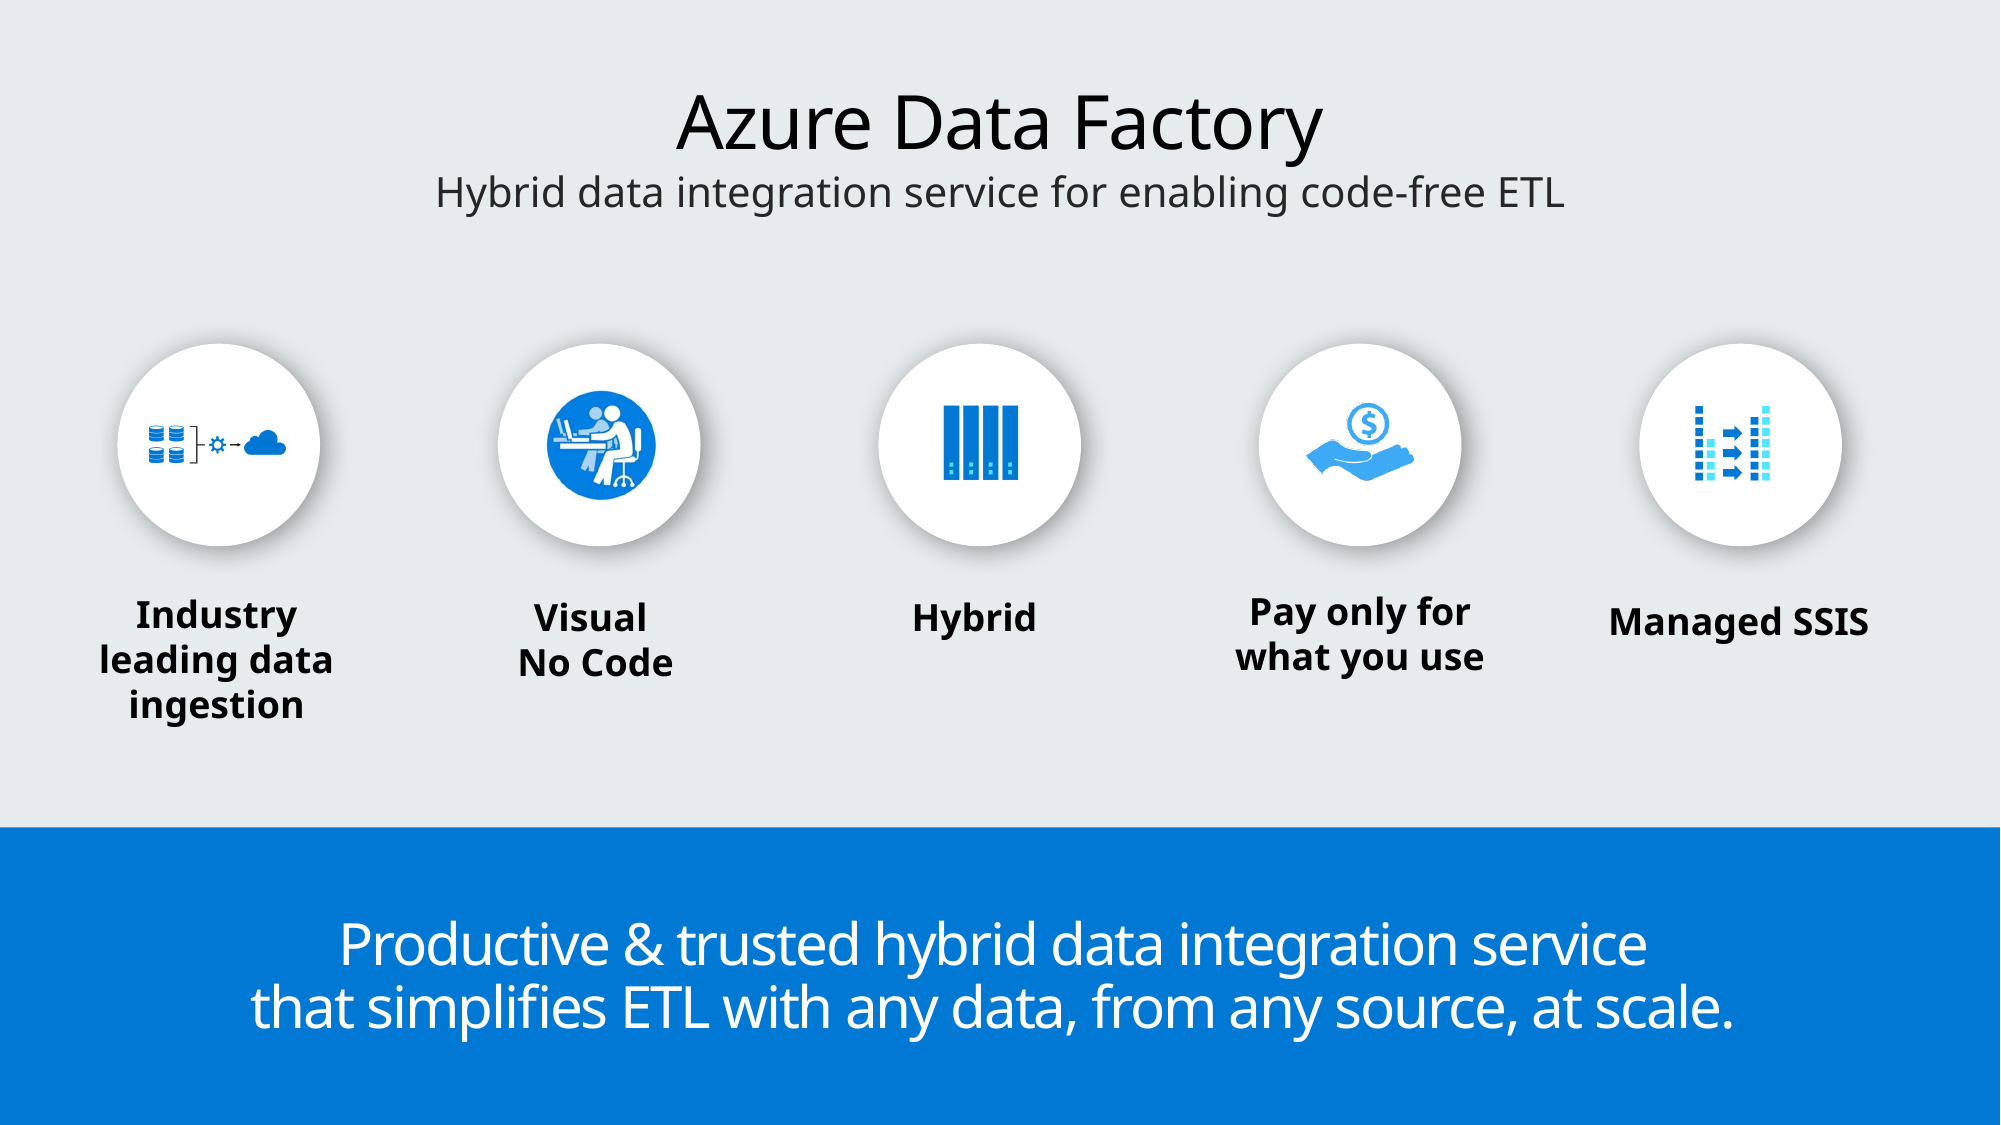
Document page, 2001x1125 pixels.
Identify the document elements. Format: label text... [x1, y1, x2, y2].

text_box [497, 343, 701, 547]
picture [1688, 390, 1784, 489]
text_box [117, 343, 321, 547]
picture [142, 409, 292, 469]
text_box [0, 827, 2000, 1125]
picture [936, 398, 1026, 494]
text_box Industry leading data ingestion [68, 582, 365, 734]
text_box Pay only for what you use [1212, 580, 1509, 687]
text_box [878, 343, 1082, 547]
text_box [1258, 343, 1462, 547]
text_box Visual No Code [447, 586, 744, 692]
list Hybrid data integration service for enabling code-free ETL [96, 165, 1905, 217]
picture [1304, 389, 1415, 494]
text_box [1639, 343, 1842, 547]
text_box Managed SSIS [1570, 589, 1908, 651]
title Azure Data Factory [96, 75, 1904, 165]
picture [536, 383, 660, 507]
text_box Hybrid [826, 585, 1123, 647]
